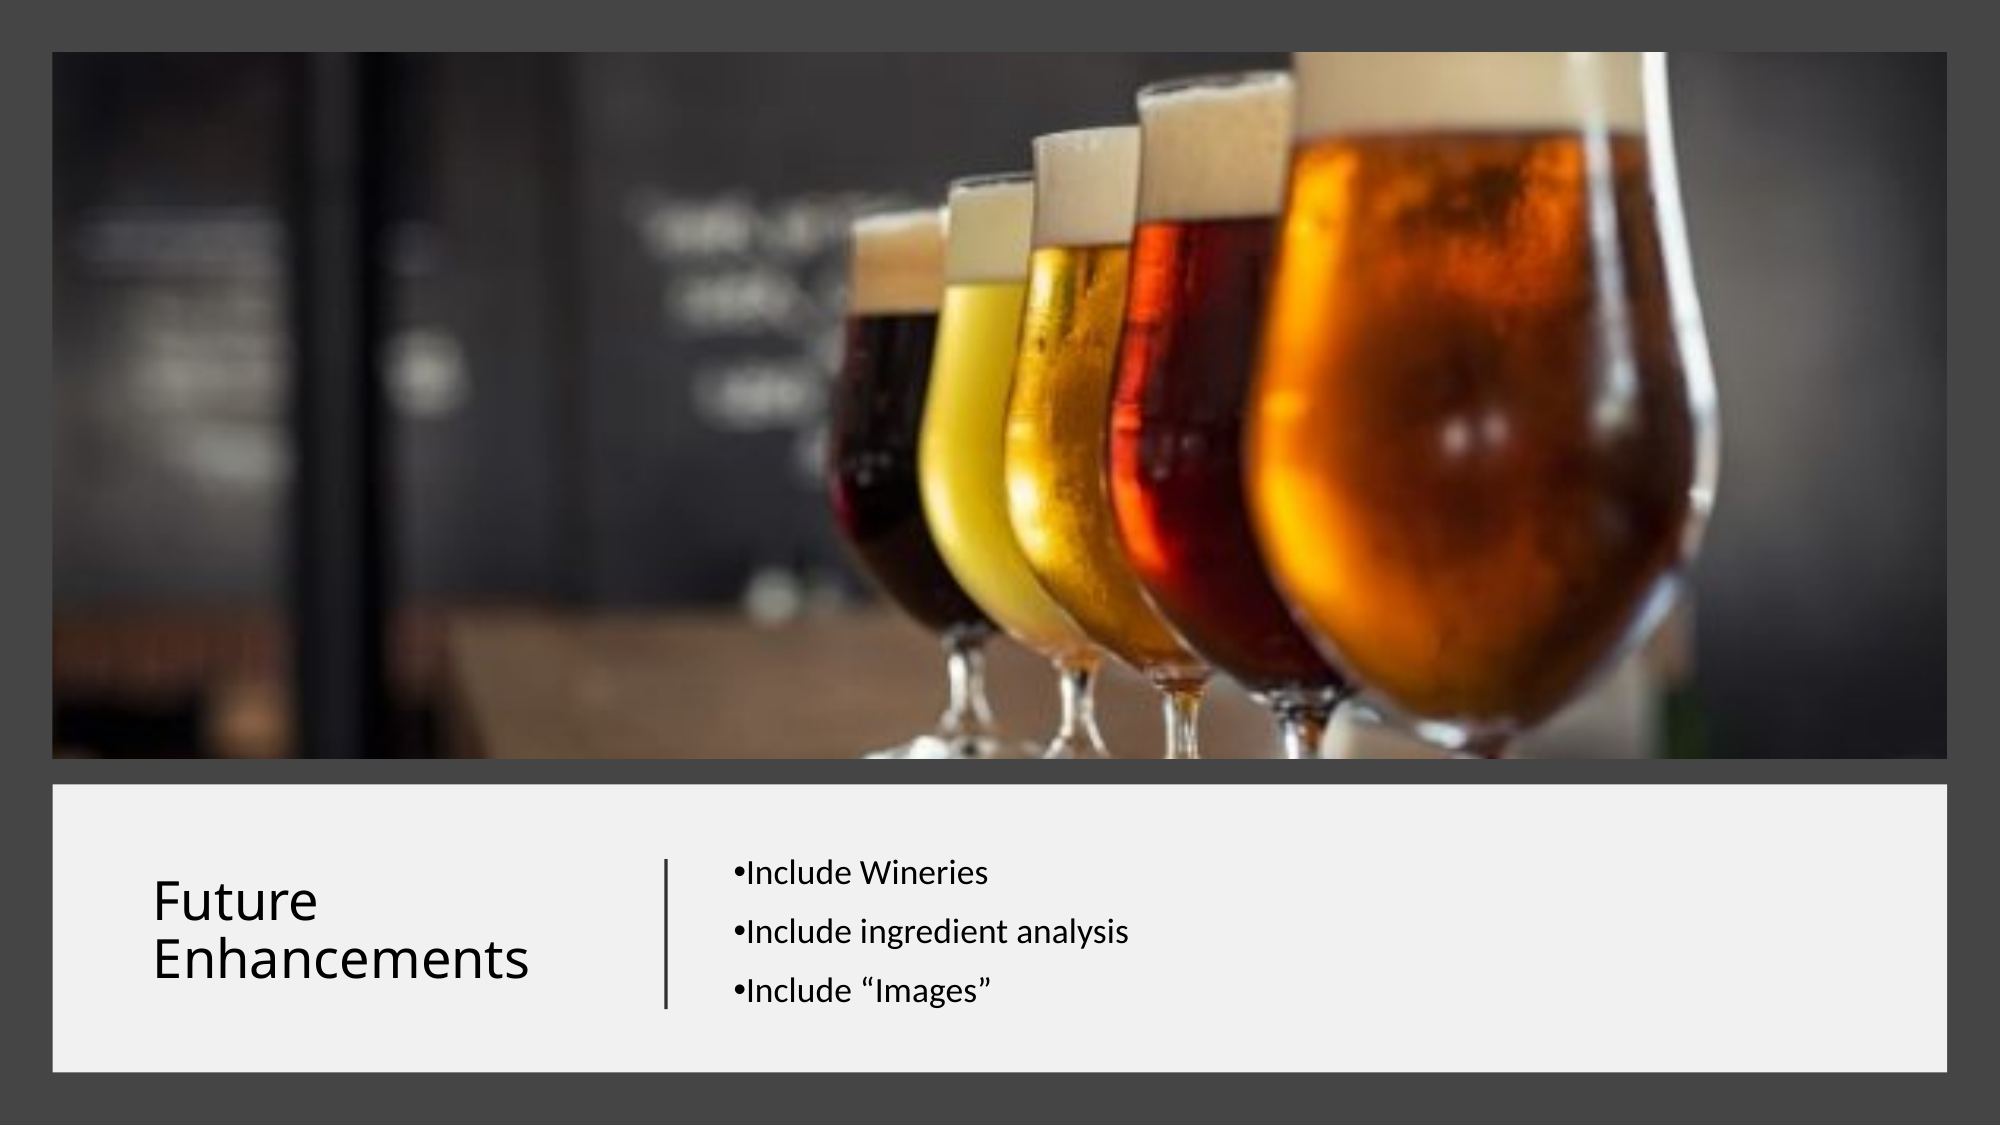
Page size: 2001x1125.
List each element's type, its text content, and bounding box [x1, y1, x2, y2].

text_box [52, 783, 1948, 1073]
picture [52, 52, 1947, 759]
title Future Enhancements [138, 821, 612, 1043]
list Include Wineries Include ingredient analysis Include “Images” [718, 821, 1863, 1043]
text_box [0, 0, 2000, 1125]
